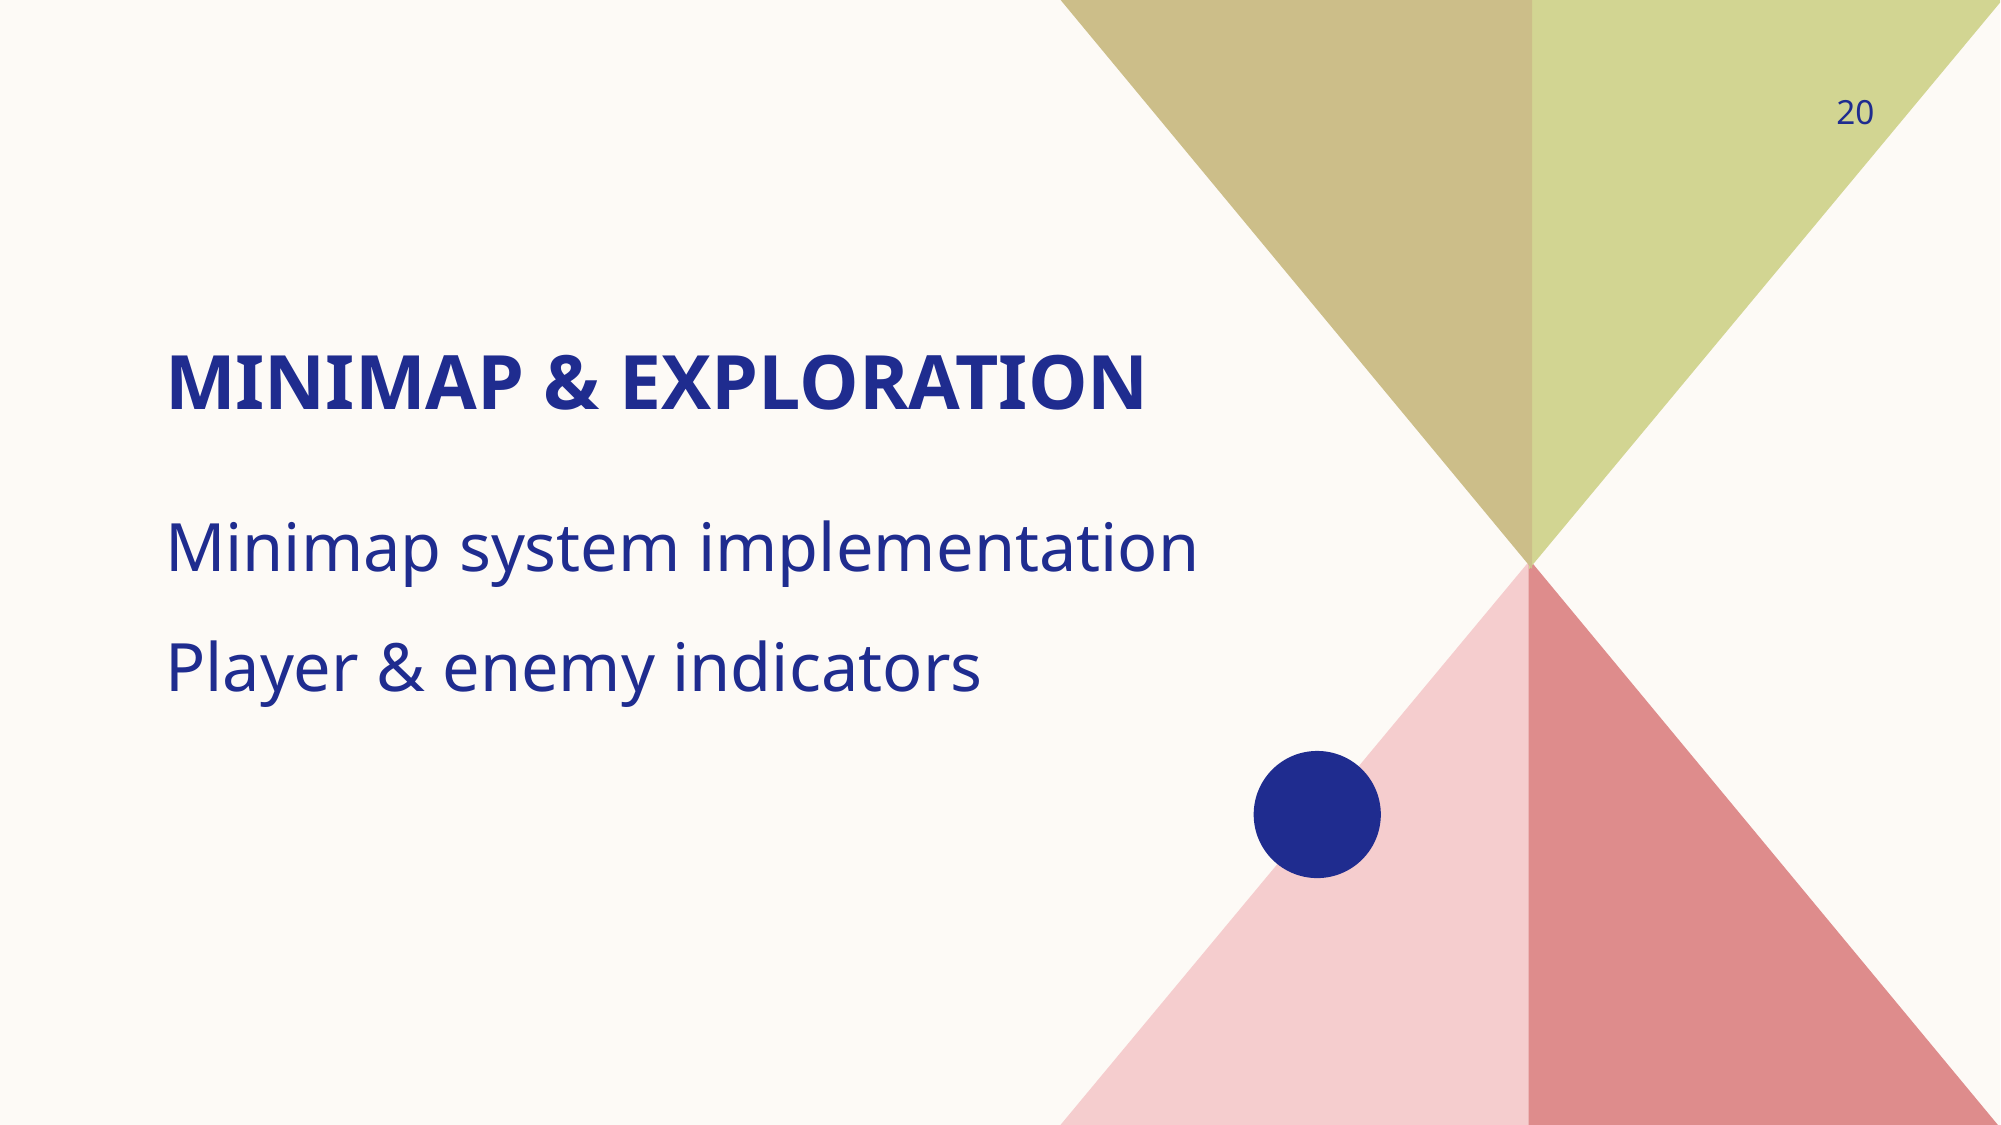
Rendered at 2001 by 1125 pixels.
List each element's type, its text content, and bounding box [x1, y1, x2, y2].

title Minimap & Exploration [150, 173, 1230, 425]
list Minimap system implementation Player & enemy indicators [150, 464, 1230, 992]
slide_number 20 [1699, 75, 1875, 153]
